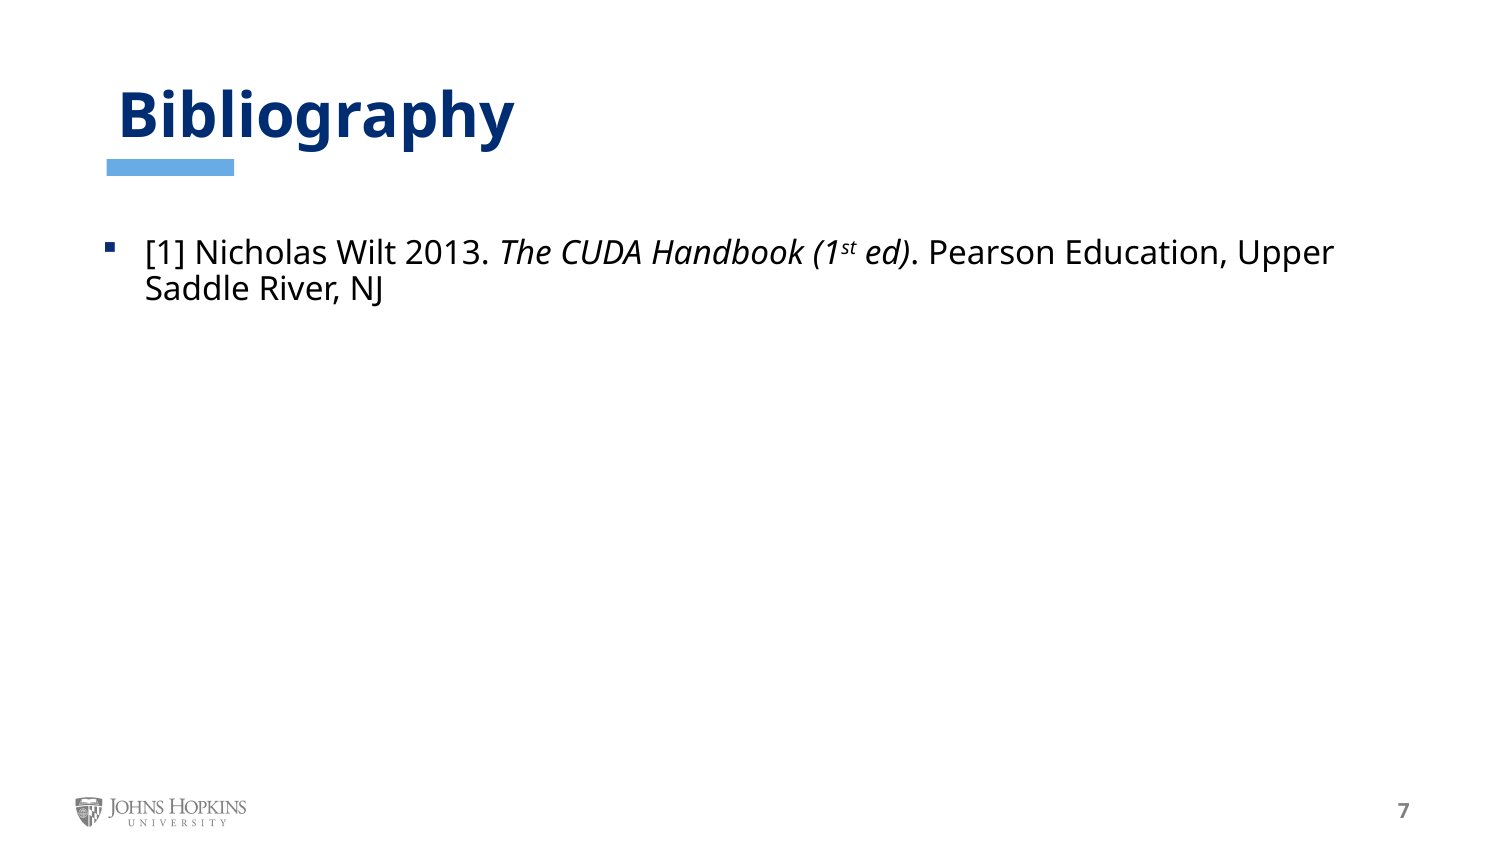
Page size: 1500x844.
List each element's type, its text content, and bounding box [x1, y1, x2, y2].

title Bibliography [103, 70, 1397, 209]
list [1] Nicholas Wilt 2013. The CUDA Handbook (1st ed). Pearson Education, Upper Saddle River, NJ [87, 228, 1414, 733]
